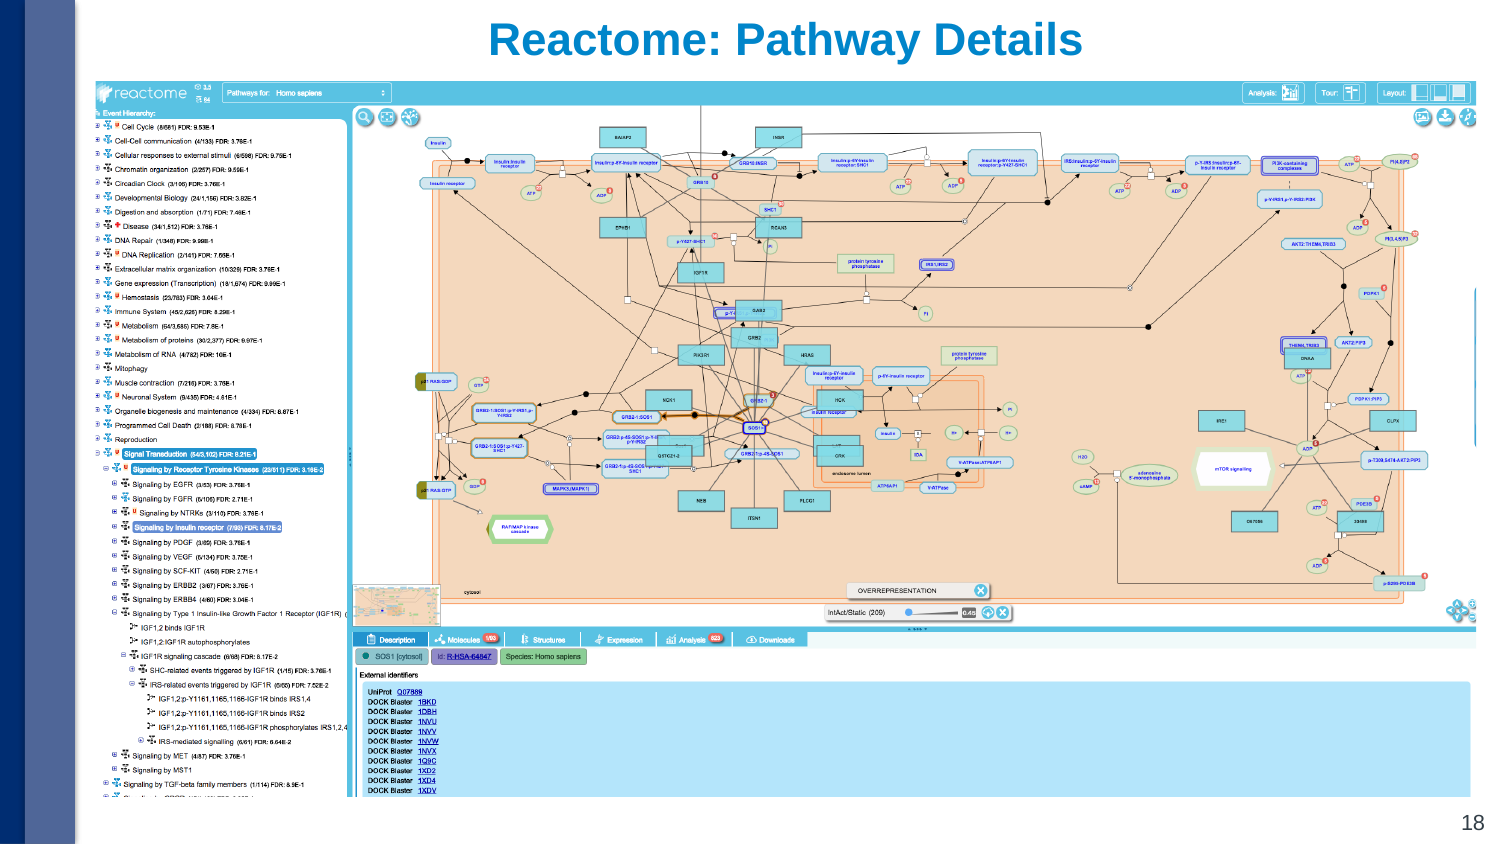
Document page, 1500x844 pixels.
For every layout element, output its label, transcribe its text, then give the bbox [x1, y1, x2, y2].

picture [95, 80, 1477, 797]
slide_number 18 [1428, 798, 1500, 844]
title Reactome: Pathway Details [81, 2, 1491, 63]
